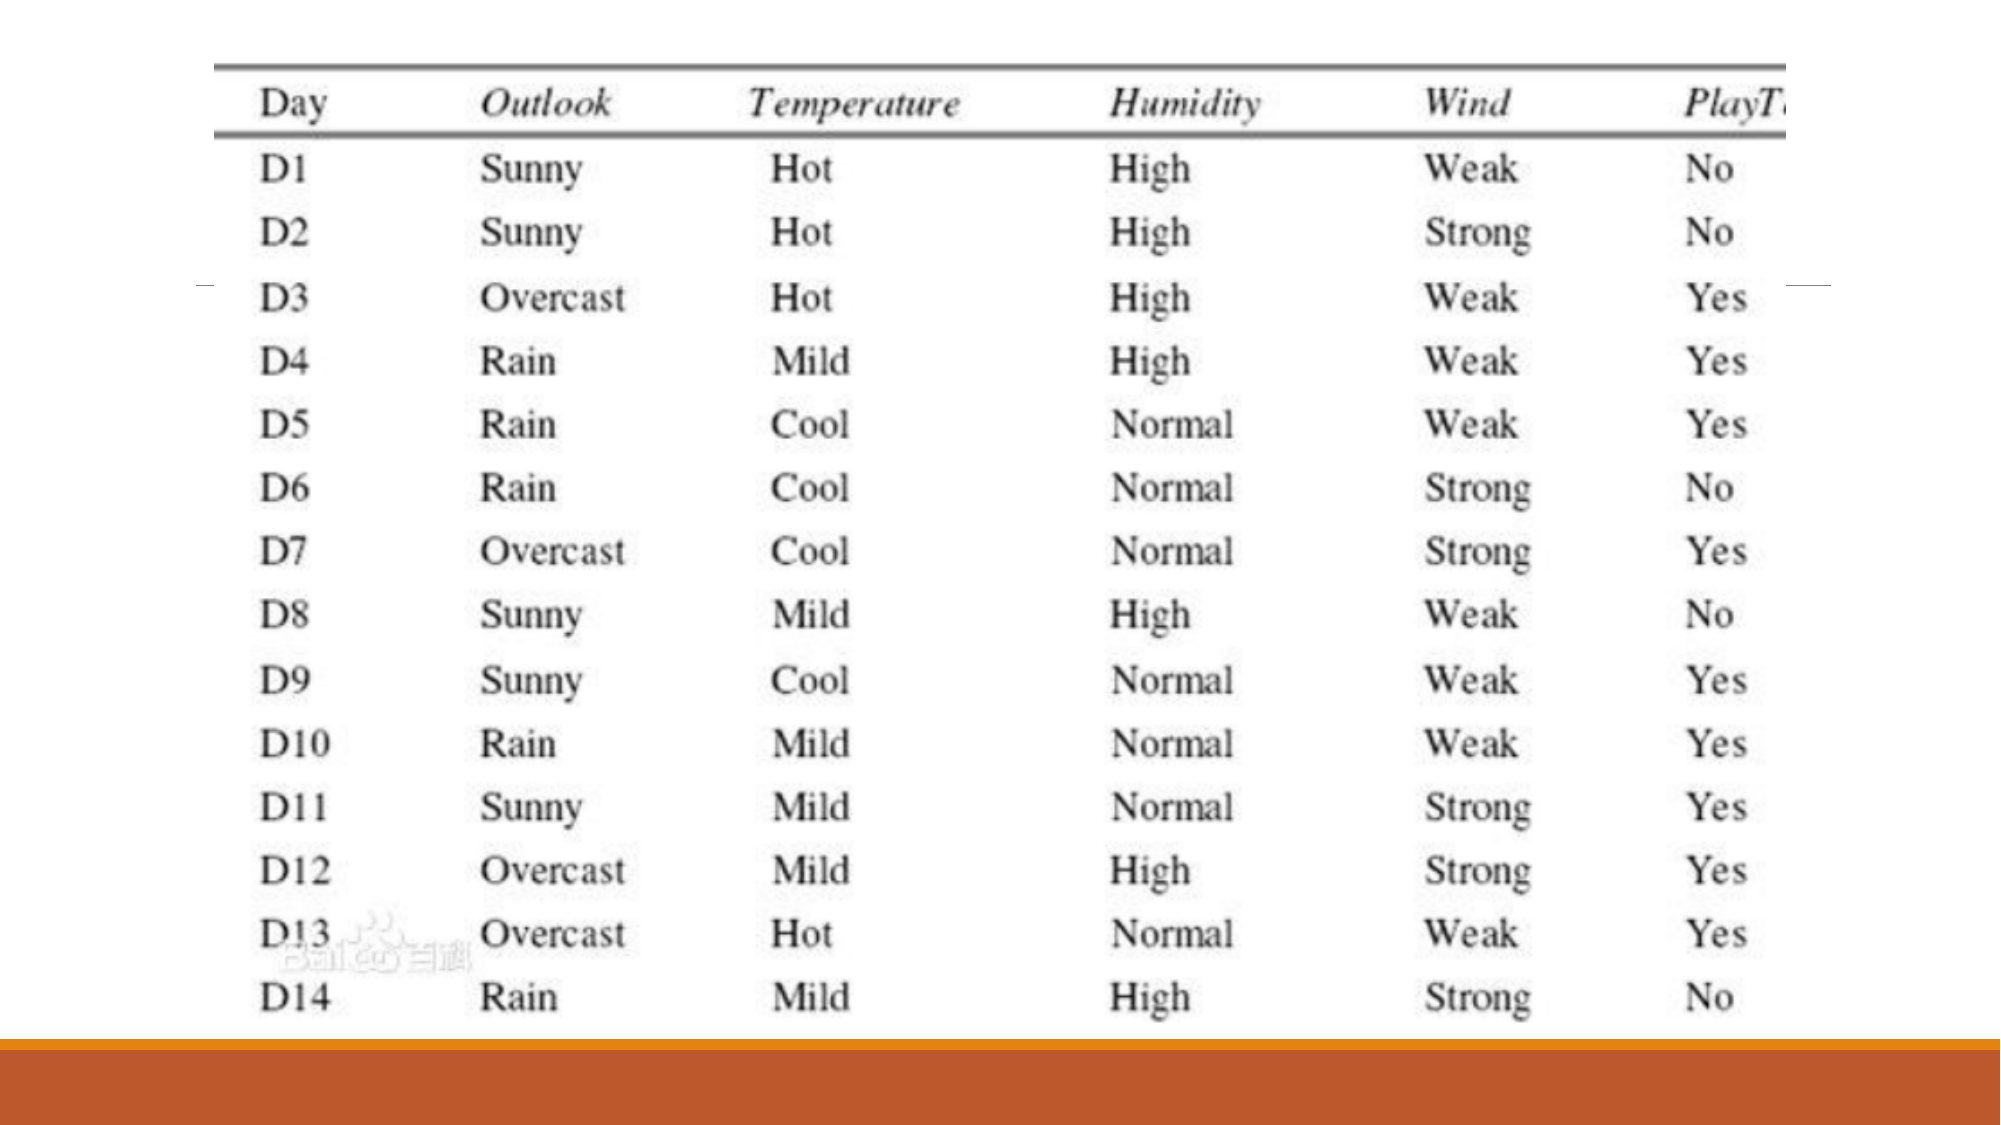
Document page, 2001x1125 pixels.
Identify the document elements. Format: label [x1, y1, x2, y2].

picture [213, 60, 1787, 1031]
